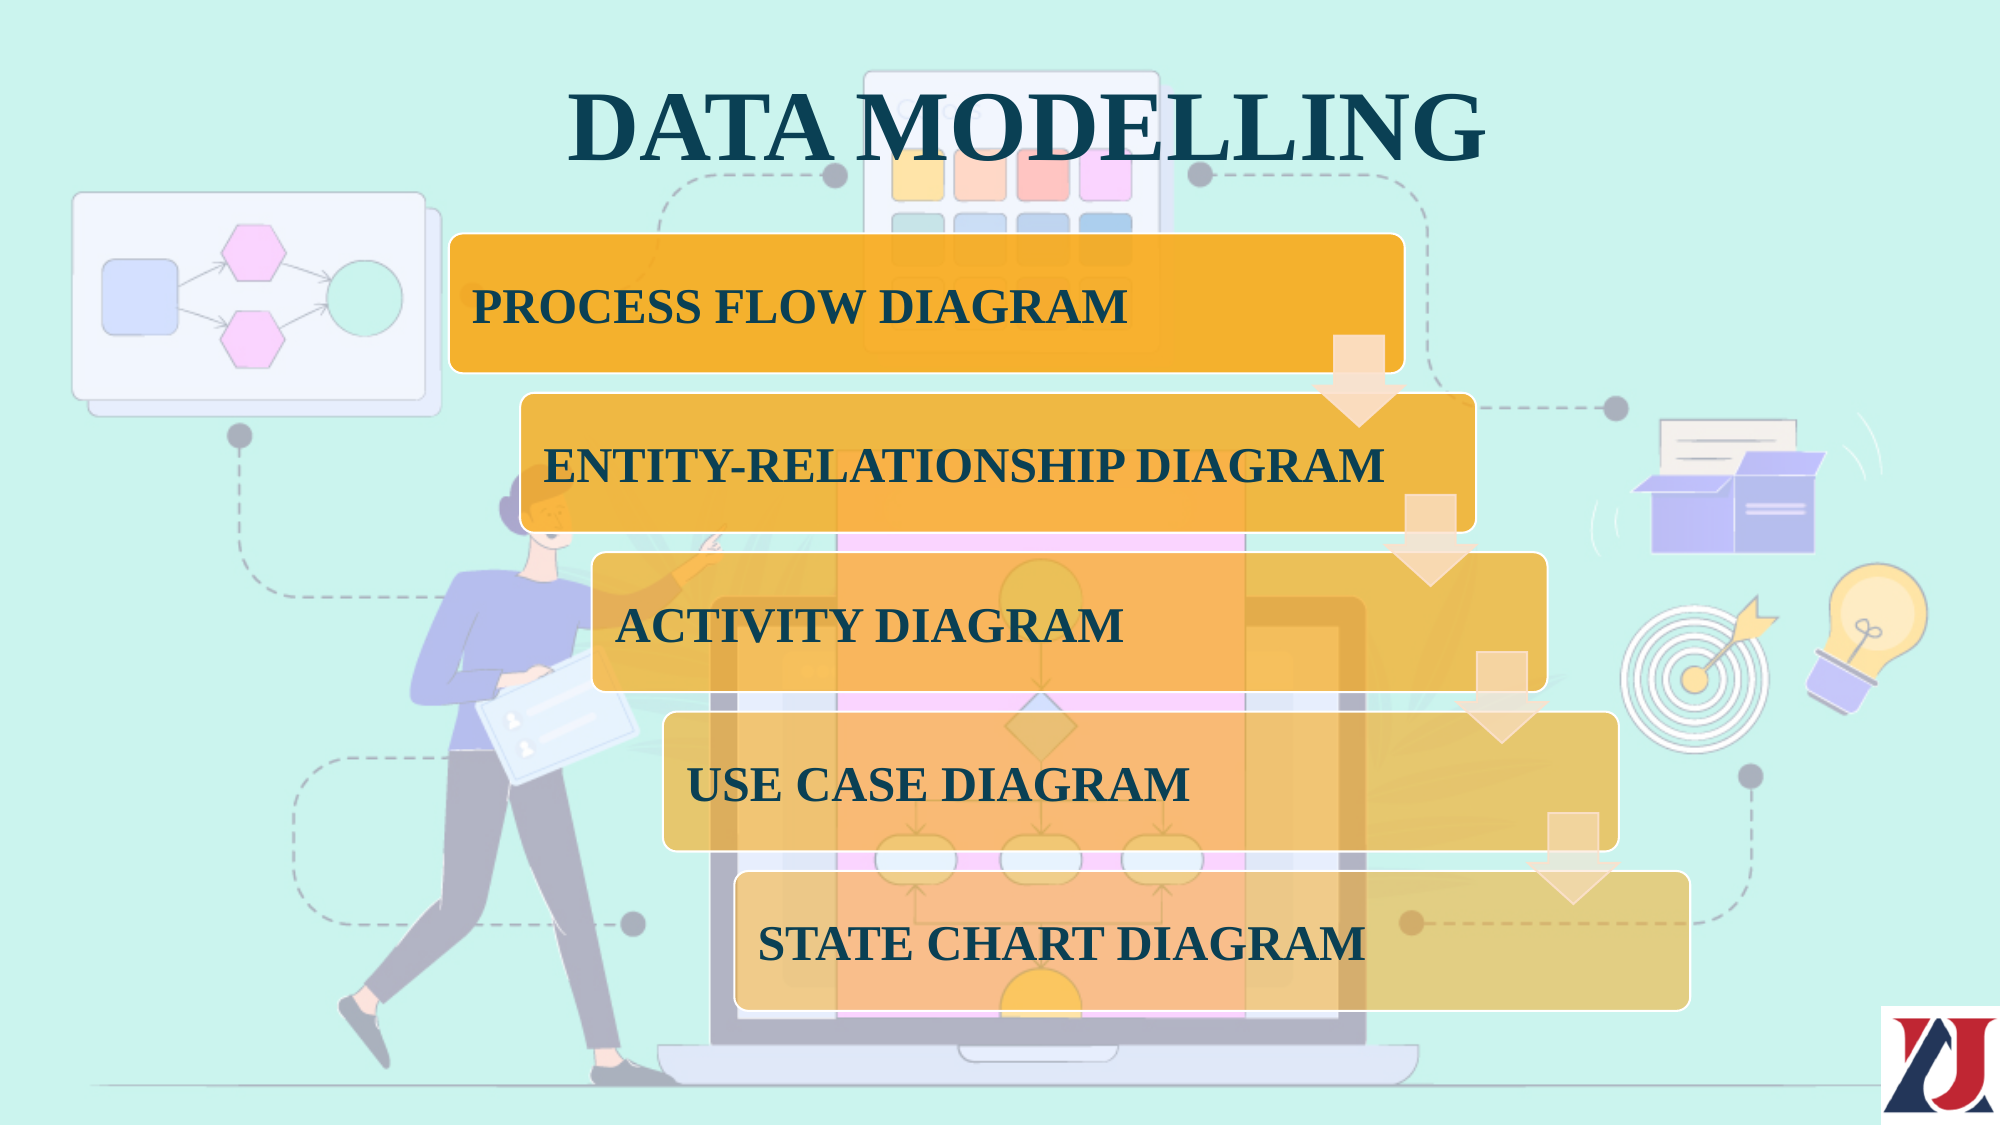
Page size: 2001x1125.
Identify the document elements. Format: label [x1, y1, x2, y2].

picture [0, 0, 2000, 1125]
text_box [448, 233, 1691, 1011]
